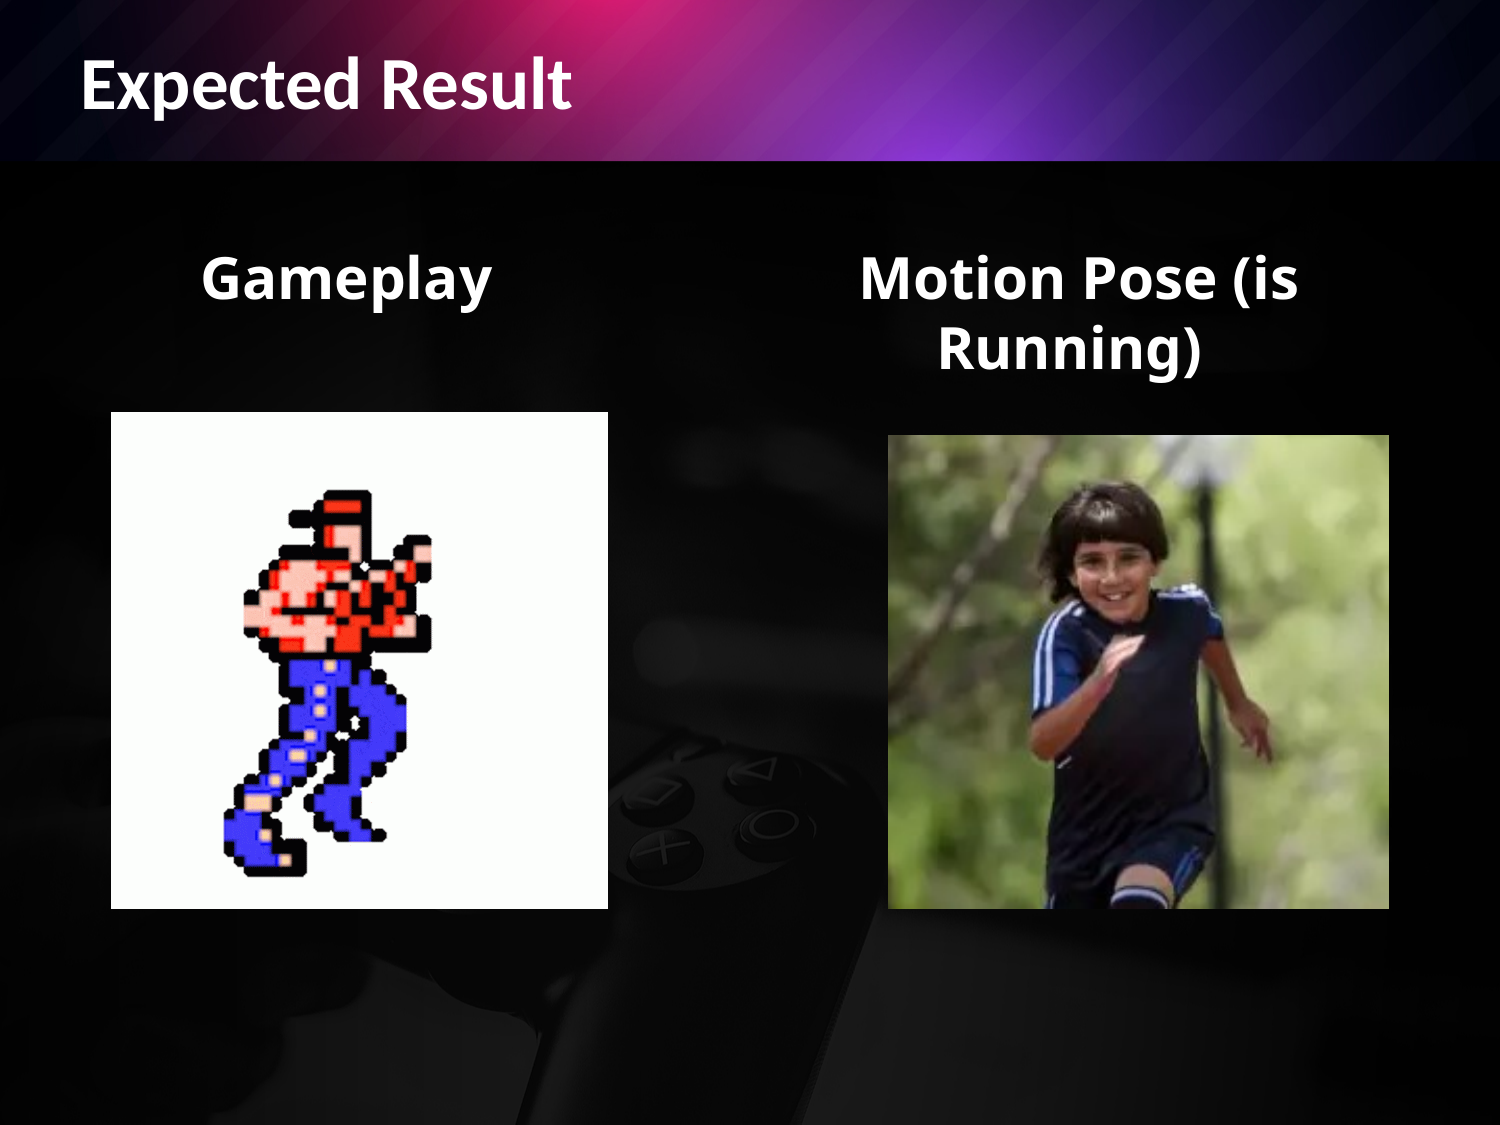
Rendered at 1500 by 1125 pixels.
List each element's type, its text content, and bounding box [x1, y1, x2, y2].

picture [0, 0, 1500, 1125]
title Expected Result [64, 14, 1376, 145]
text_box Gameplay [112, 233, 561, 319]
text_box Motion Pose (is Running) [750, 233, 1388, 389]
text_box [64, 408, 656, 1012]
text_box [843, 408, 1434, 1012]
